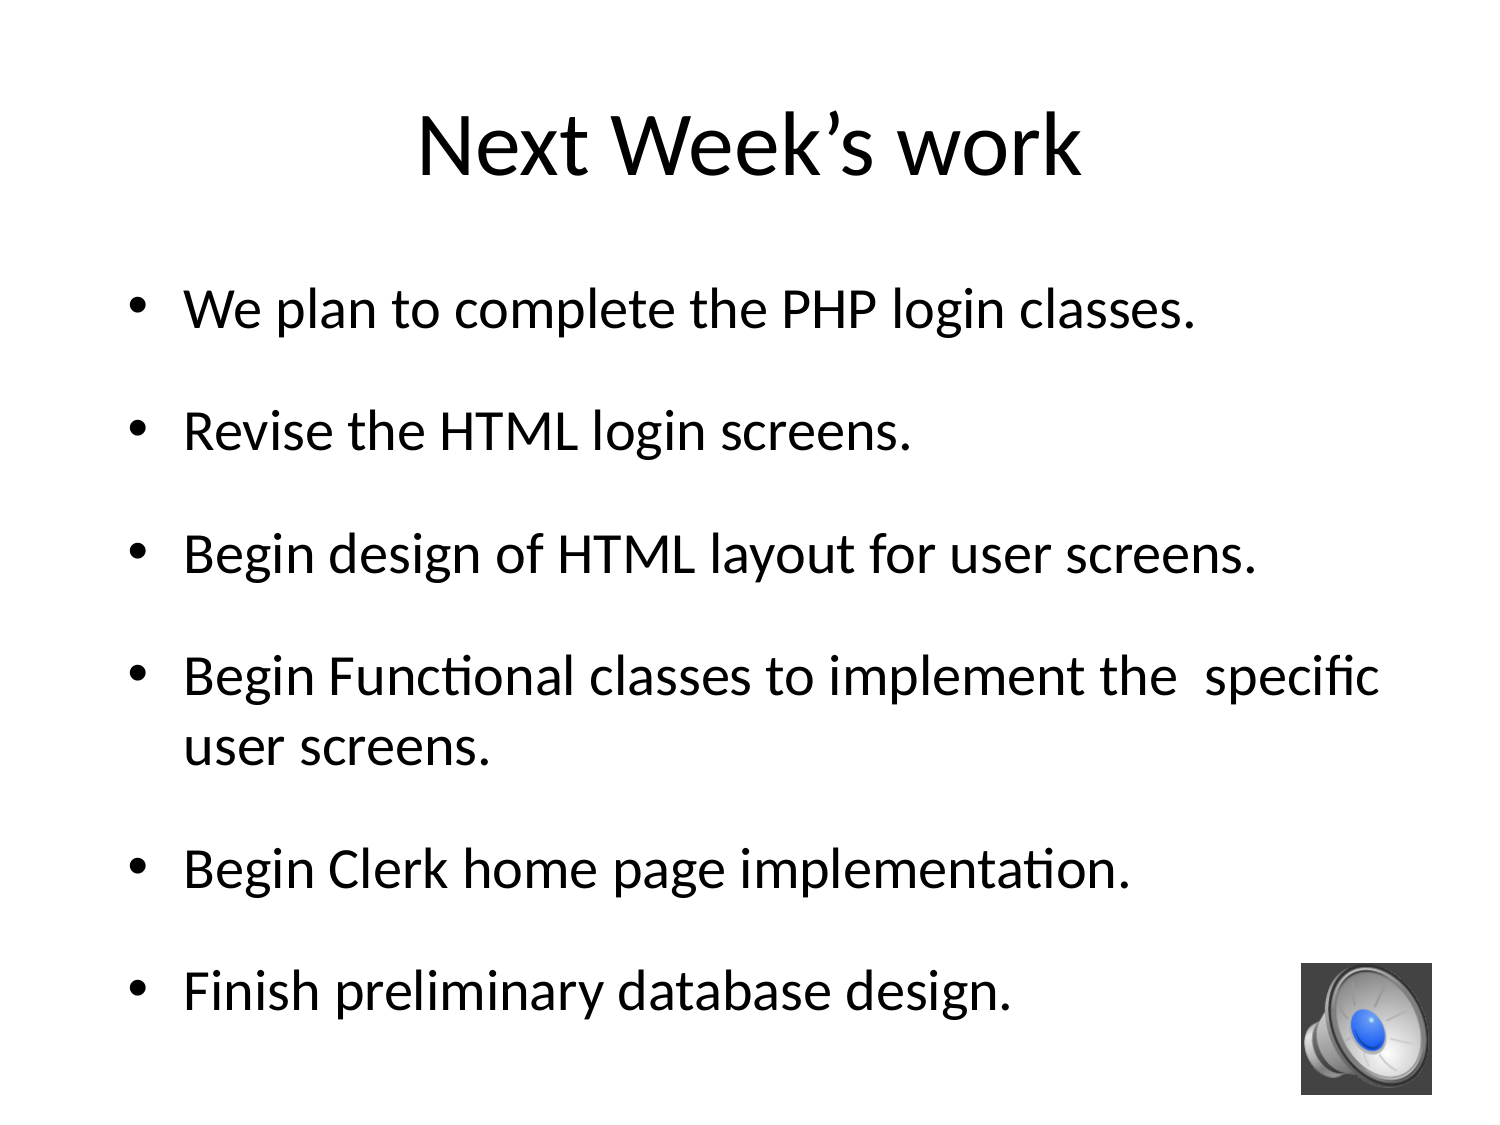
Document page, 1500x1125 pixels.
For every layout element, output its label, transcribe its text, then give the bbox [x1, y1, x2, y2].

title Next Week’s work [75, 45, 1425, 233]
list We plan to complete the PHP login classes. Revise the HTML login screens. Begin design of HTML layout for user screens. Begin Functional classes to implement the specific user screens. Begin Clerk home page implementation. Finish preliminary database design. [112, 262, 1463, 1005]
picture [1299, 962, 1434, 1096]
